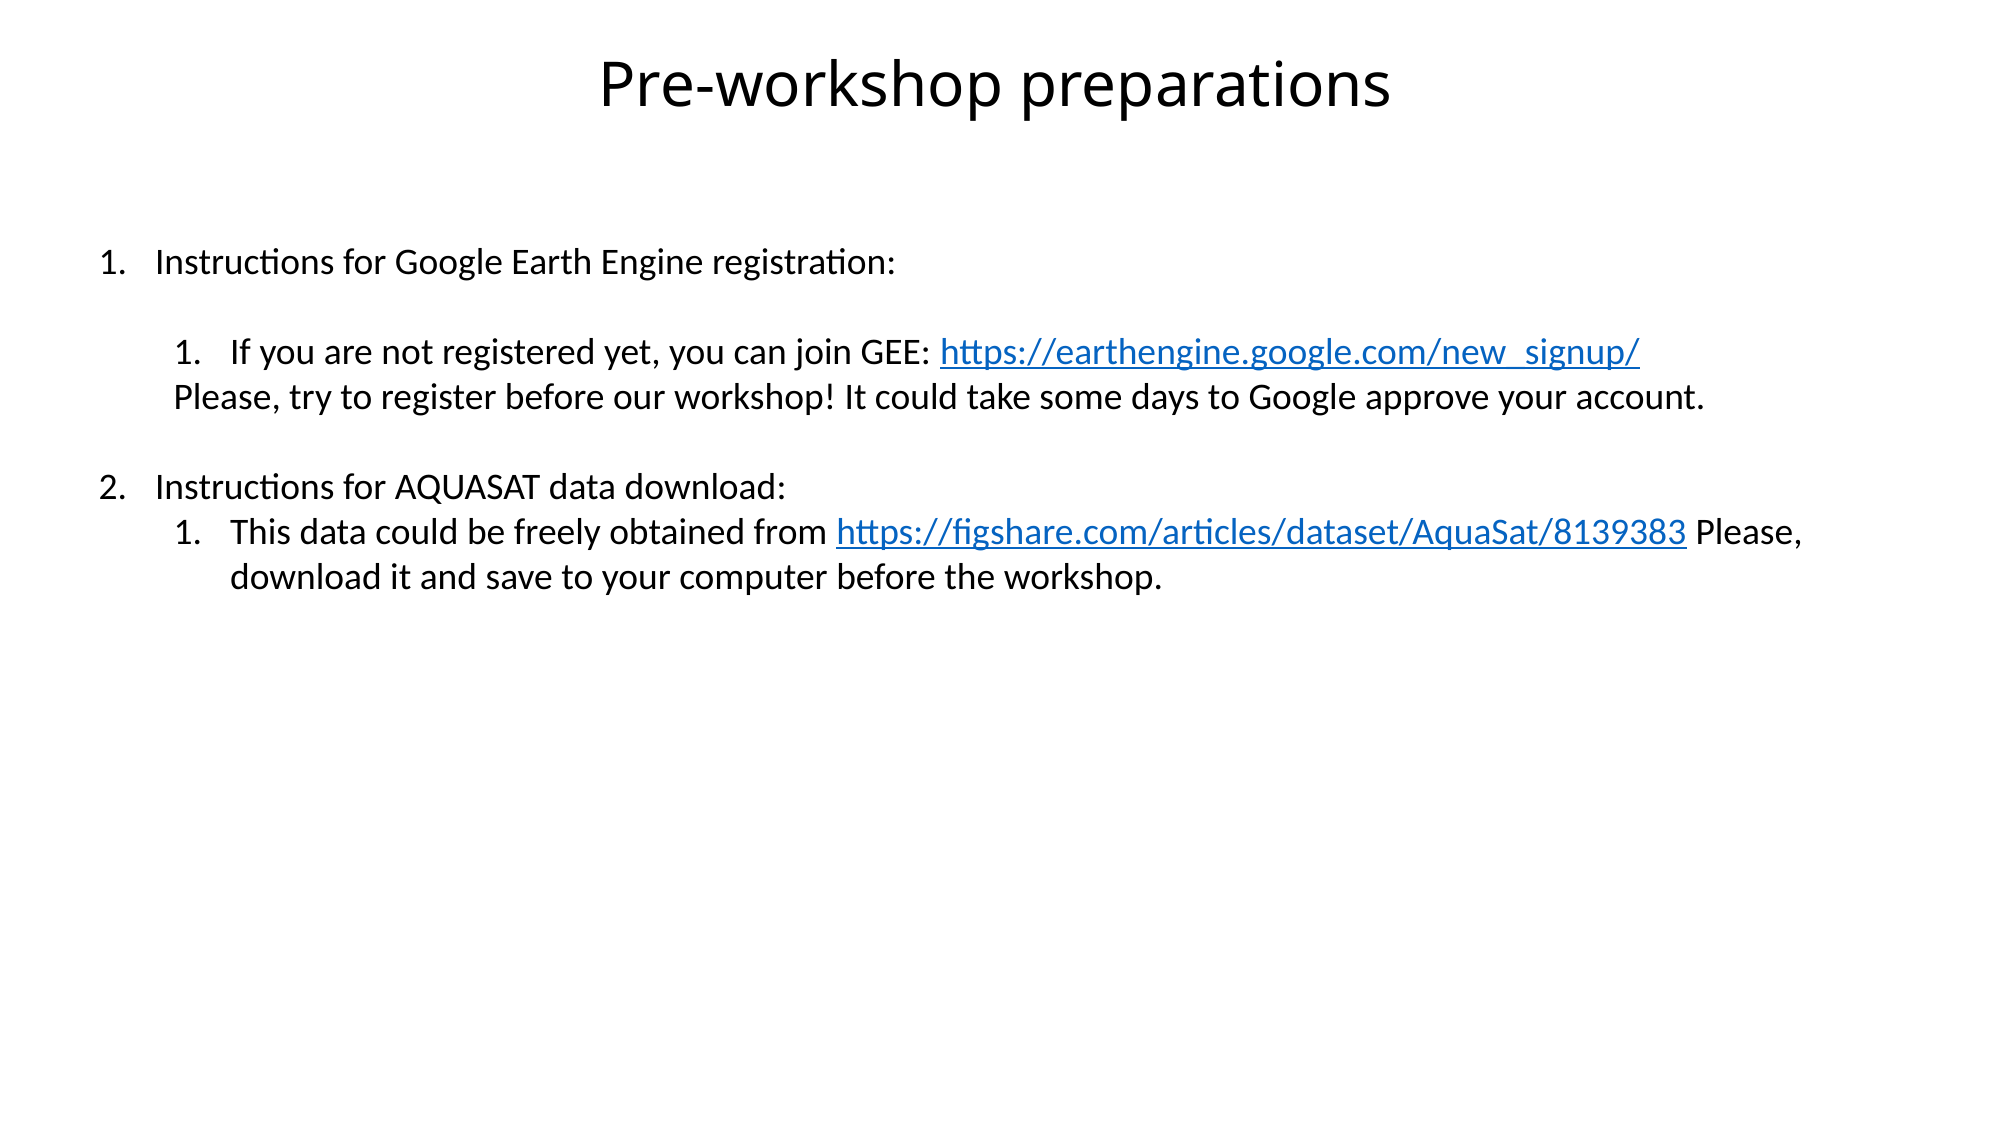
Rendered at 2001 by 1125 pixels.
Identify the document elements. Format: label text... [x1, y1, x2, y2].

text_box Pre-workshop preparations [40, 37, 1952, 127]
text_box Instructions for Google Earth Engine registration: If you are not registered yet, you can join GEE: https://earthengine.google.com/new_signup/ Please, try to register before our workshop! It could take some days to Google approve your account. Instructions for AQUASAT data download: This data could be freely obtained from https://figshare.com/articles/dataset/AquaSat/8139383 Please, download it and save to your computer before the workshop. [83, 229, 1873, 740]
